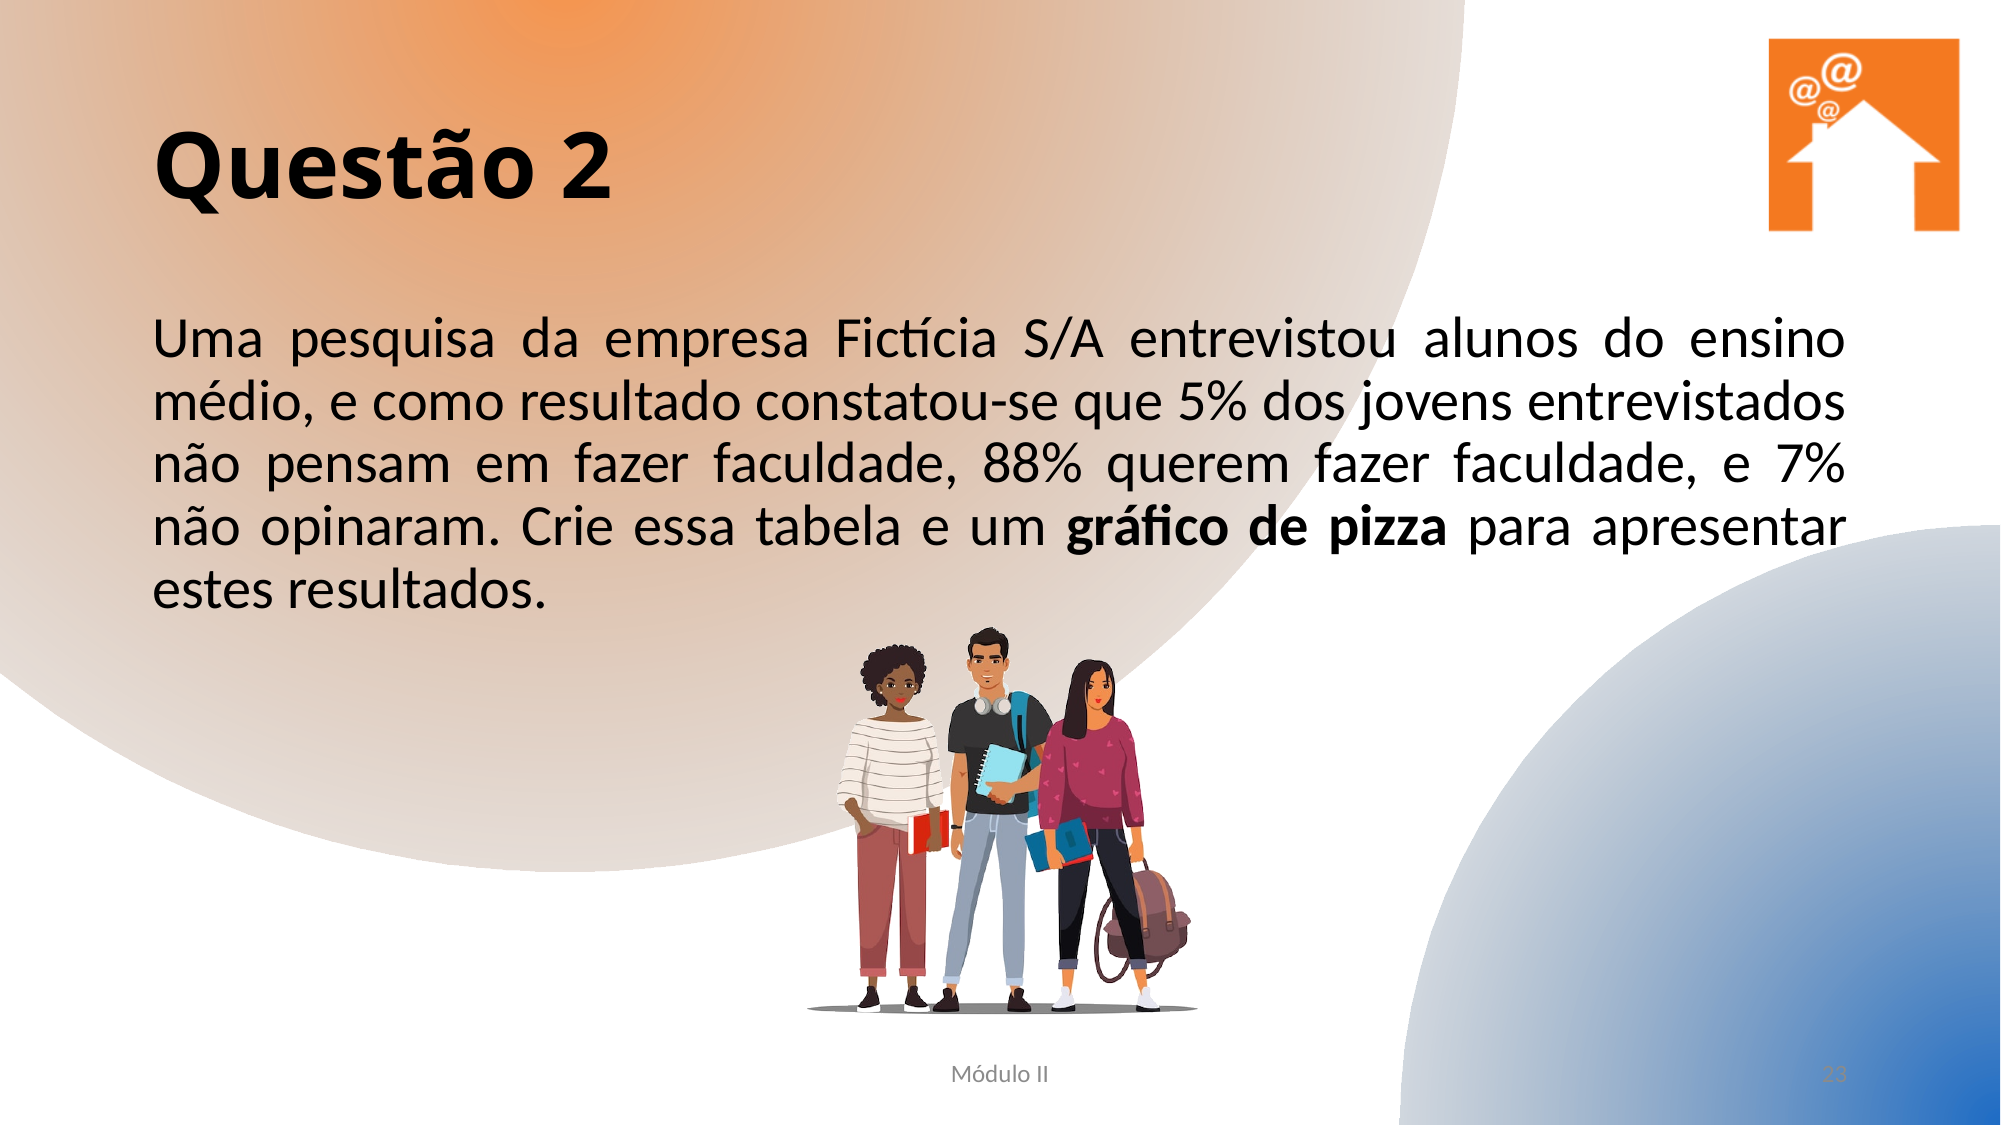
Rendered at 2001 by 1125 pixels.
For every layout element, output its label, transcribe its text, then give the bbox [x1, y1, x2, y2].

picture [765, 621, 1235, 1024]
list Uma pesquisa da empresa Fictícia S/A entrevistou alunos do ensino médio, e como resultado constatou-se que 5% dos jovens entrevistados não pensam em fazer faculdade, 88% querem fazer faculdade, e 7% não opinaram. Crie essa tabela e um gráfico de pizza para apresentar estes resultados. [137, 299, 1863, 1024]
footer Módulo II [662, 1042, 1338, 1103]
slide_number 23 [1412, 1042, 1863, 1103]
picture [1728, 0, 2000, 272]
title Questão 2 [137, 59, 1863, 278]
